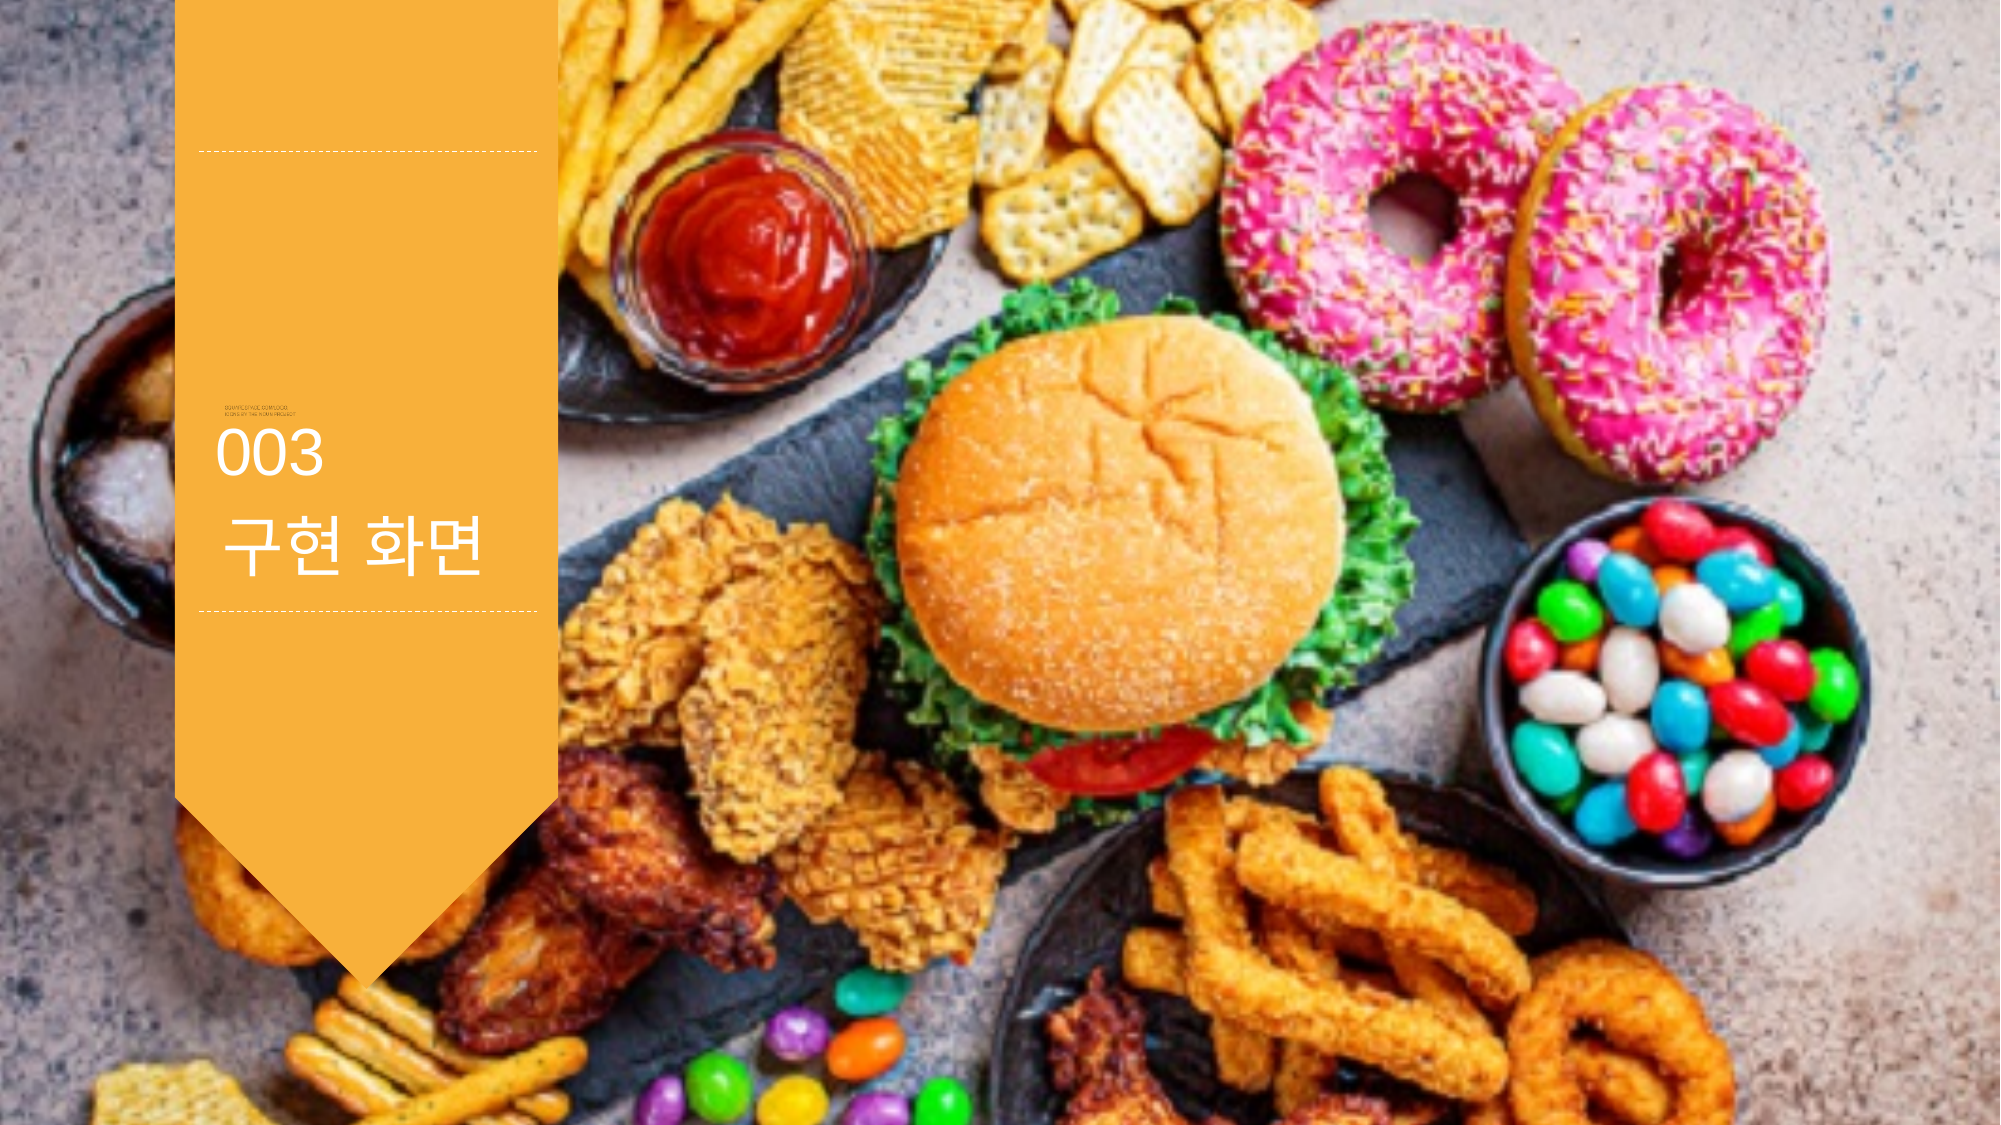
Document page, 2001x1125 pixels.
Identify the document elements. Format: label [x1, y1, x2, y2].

picture [0, 0, 2000, 1125]
text_box [174, 0, 559, 989]
